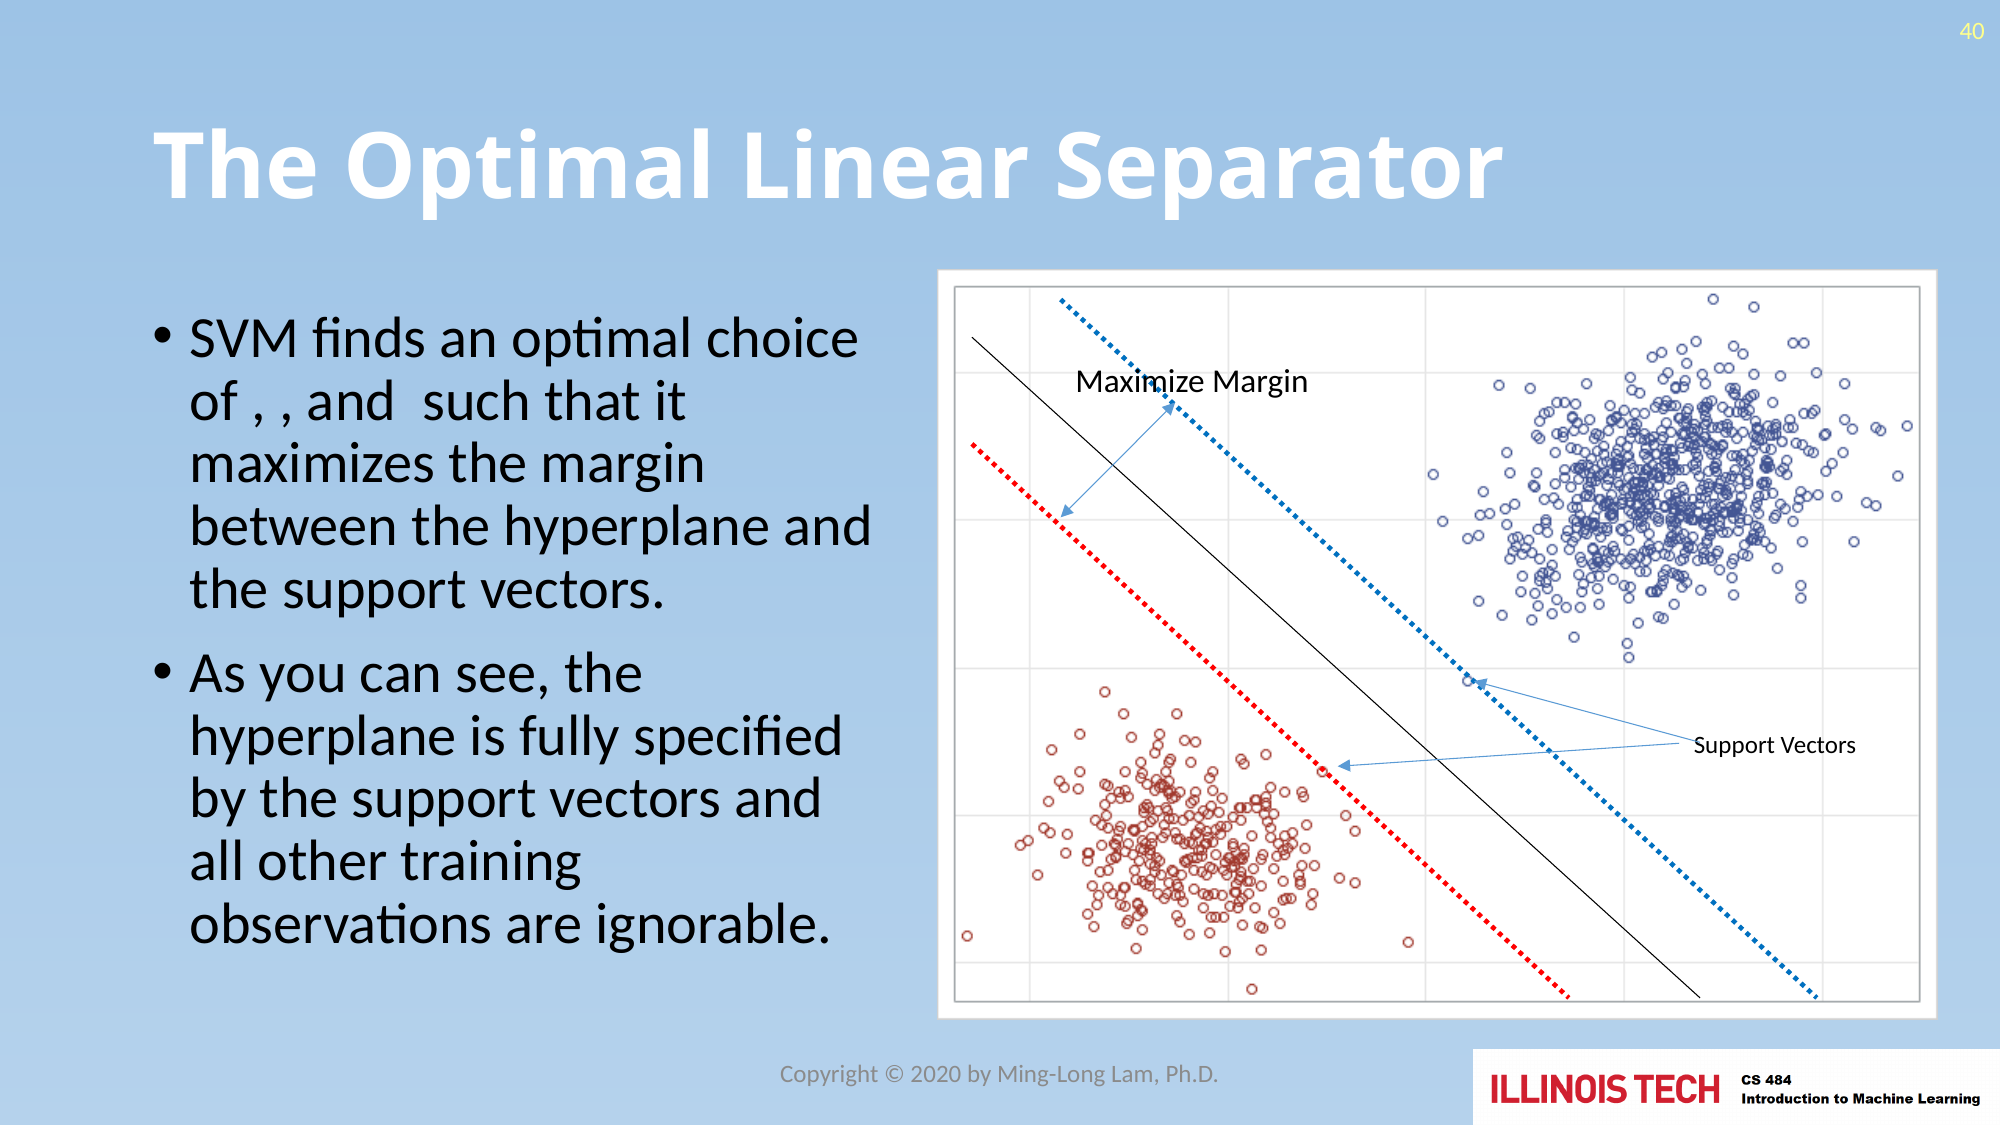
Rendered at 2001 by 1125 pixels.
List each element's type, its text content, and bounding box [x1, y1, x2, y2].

picture [1473, 1049, 2000, 1125]
title The Optimal Linear Separator [137, 59, 1863, 278]
footer Copyright © 2020 by Ming-Long Lam, Ph.D. [662, 1042, 1338, 1103]
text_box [971, 337, 1700, 998]
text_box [1060, 299, 1817, 998]
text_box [1337, 743, 1680, 767]
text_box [1473, 681, 1701, 743]
picture [937, 269, 1938, 1020]
slide_number 40 [1550, 0, 2000, 60]
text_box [1060, 402, 1176, 518]
